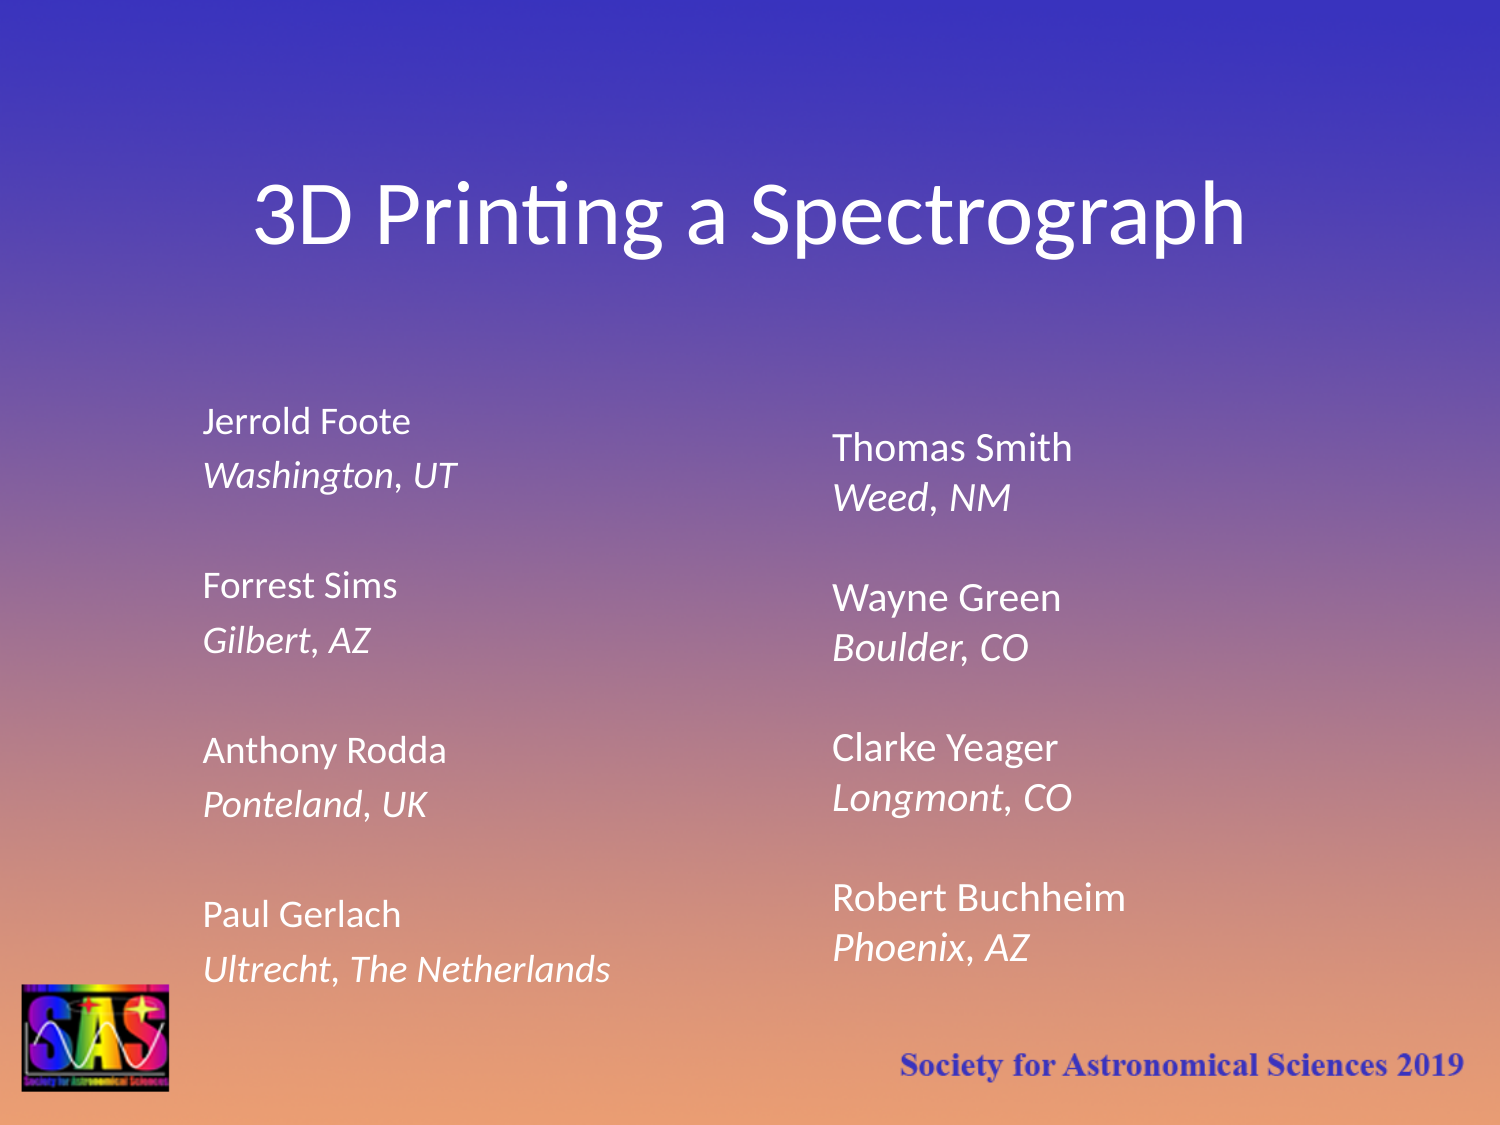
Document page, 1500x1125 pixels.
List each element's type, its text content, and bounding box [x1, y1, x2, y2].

title 3D Printing a Spectrograph [112, 87, 1388, 329]
text_box Thomas Smith Weed, NM Wayne Green Boulder, CO Clarke Yeager Longmont, CO Robert Buchheim Phoenix, AZ [817, 412, 1200, 978]
subtitle Jerrold Foote Washington, UT Forrest Sims Gilbert, AZ Anthony Rodda Ponteland, UK Paul Gerlach Ultrecht, The Netherlands [187, 387, 675, 1000]
picture [0, 0, 1500, 1125]
